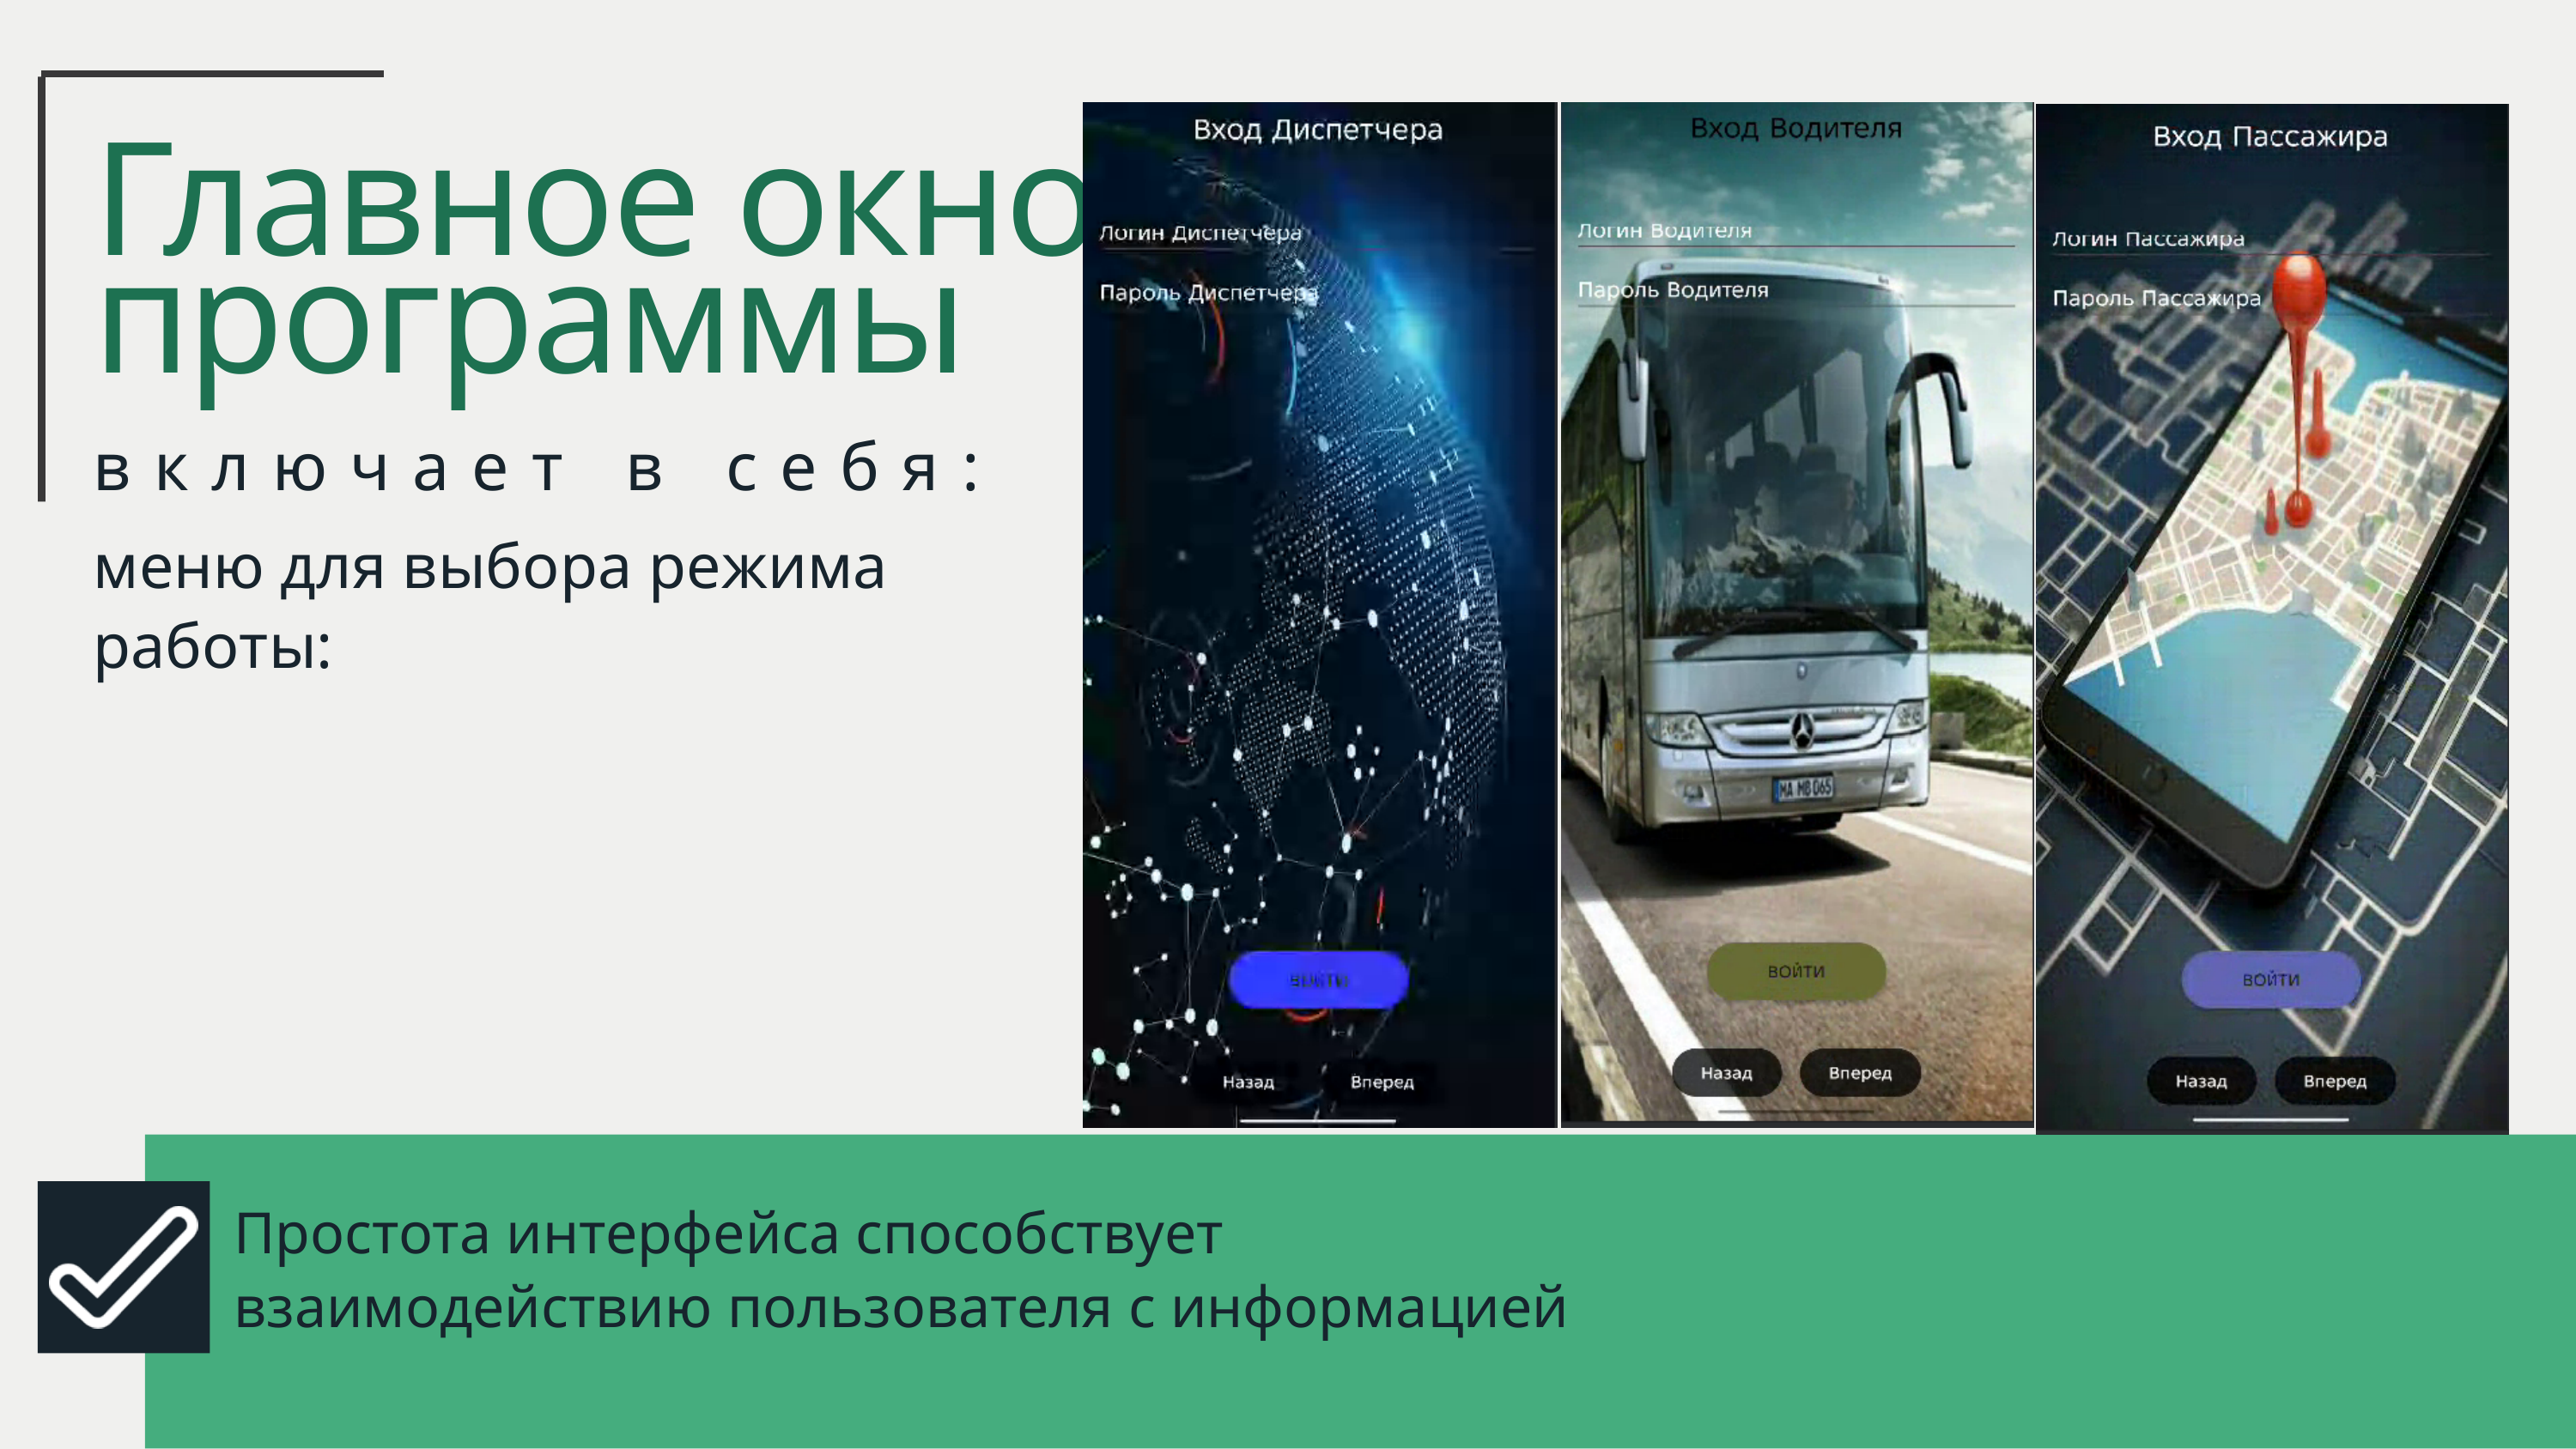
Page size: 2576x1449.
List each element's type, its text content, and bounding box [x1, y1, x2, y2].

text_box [0, 258, 254, 320]
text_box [37, 1180, 210, 1354]
picture [49, 1206, 198, 1329]
text_box Главное окно программы [93, 168, 1078, 405]
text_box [40, 45, 385, 101]
picture [1560, 102, 2034, 1128]
picture [2036, 104, 2509, 1135]
text_box меню для выбора режима работы: [93, 520, 1058, 681]
picture [1083, 102, 1558, 1128]
text_box [144, 1134, 2576, 1449]
text_box Простота интерфейса способствует взаимодействию пользователя с информацией [234, 1191, 1696, 1413]
text_box включает в себя: [93, 416, 1078, 504]
